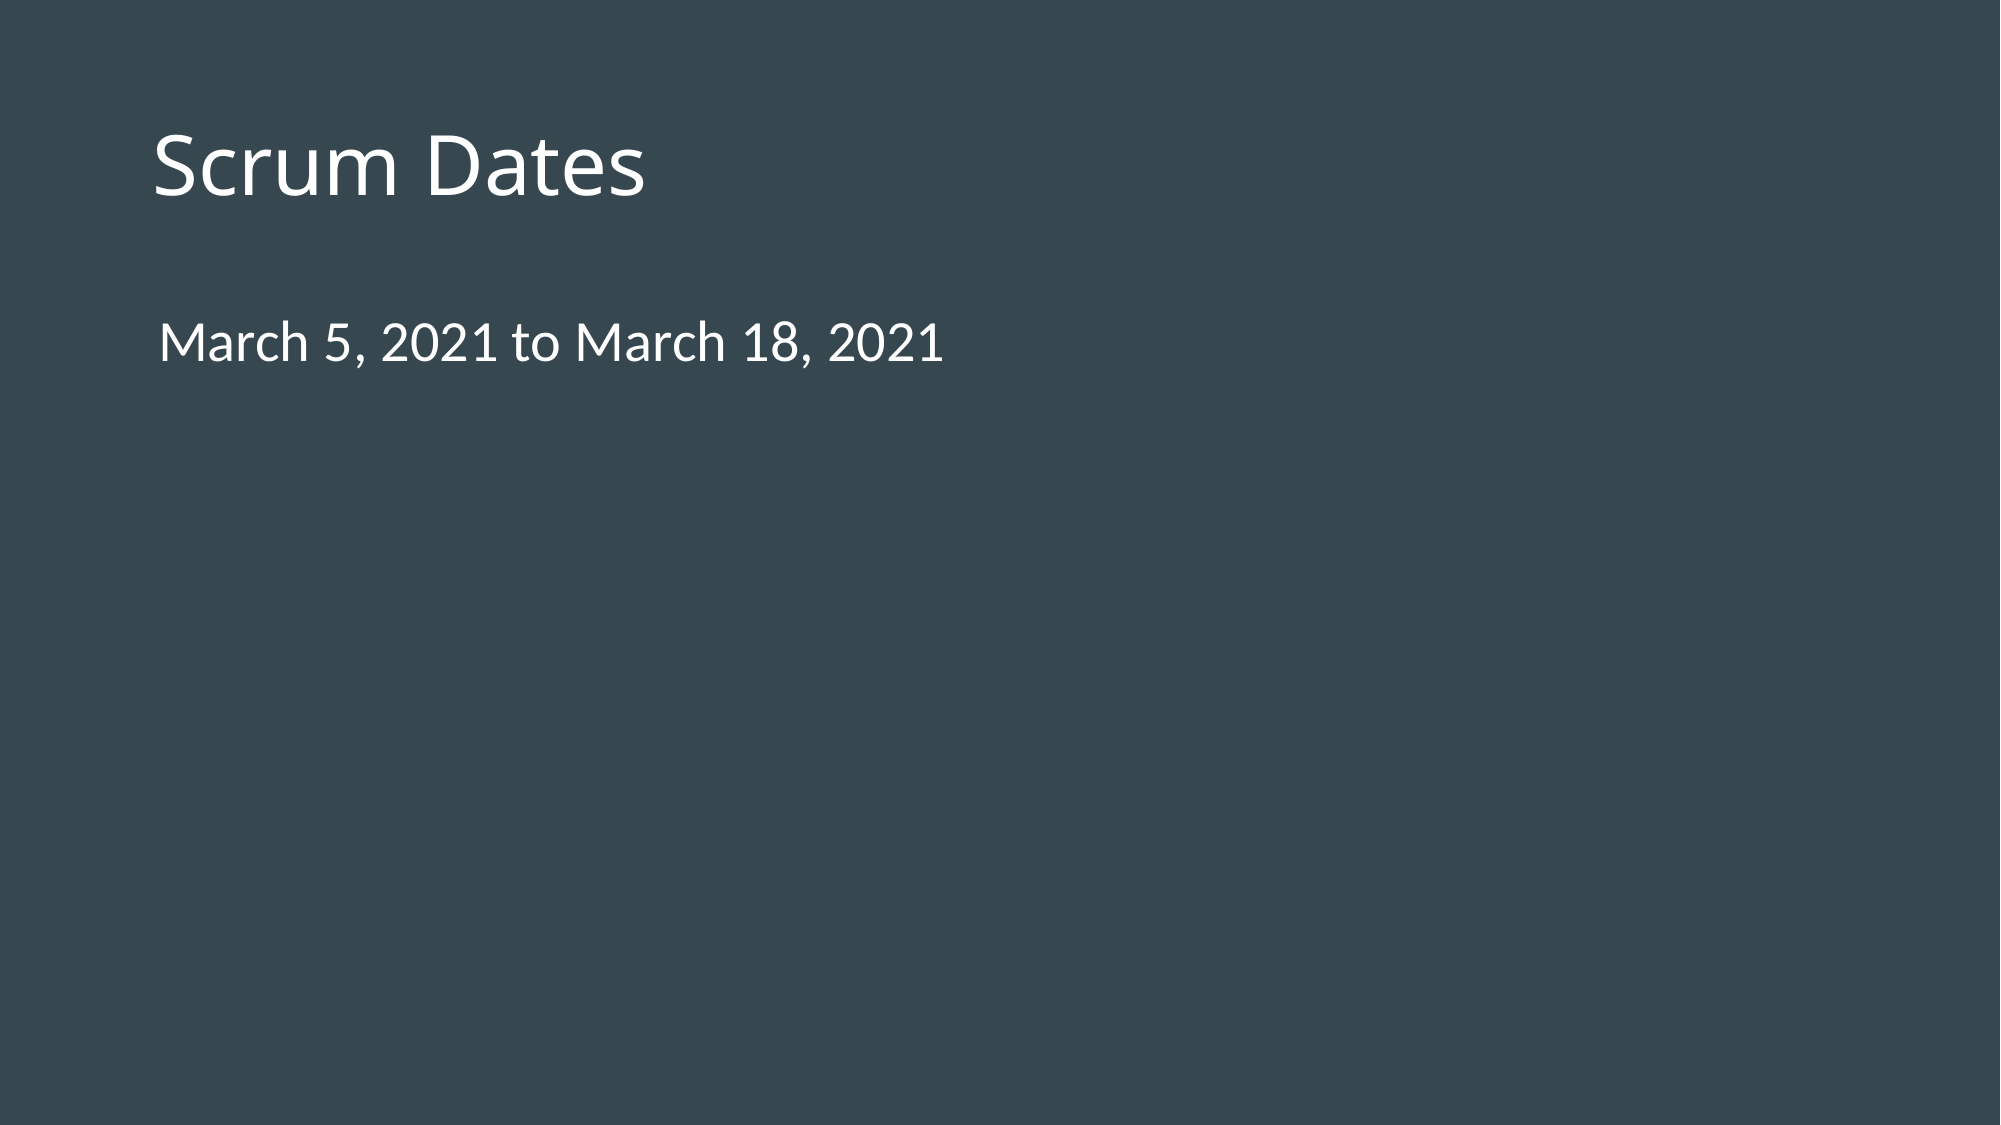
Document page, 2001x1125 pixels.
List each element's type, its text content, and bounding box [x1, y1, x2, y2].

title Scrum Dates [137, 59, 1863, 278]
list March 5, 2021 to March 18, 2021 [143, 285, 1869, 1000]
